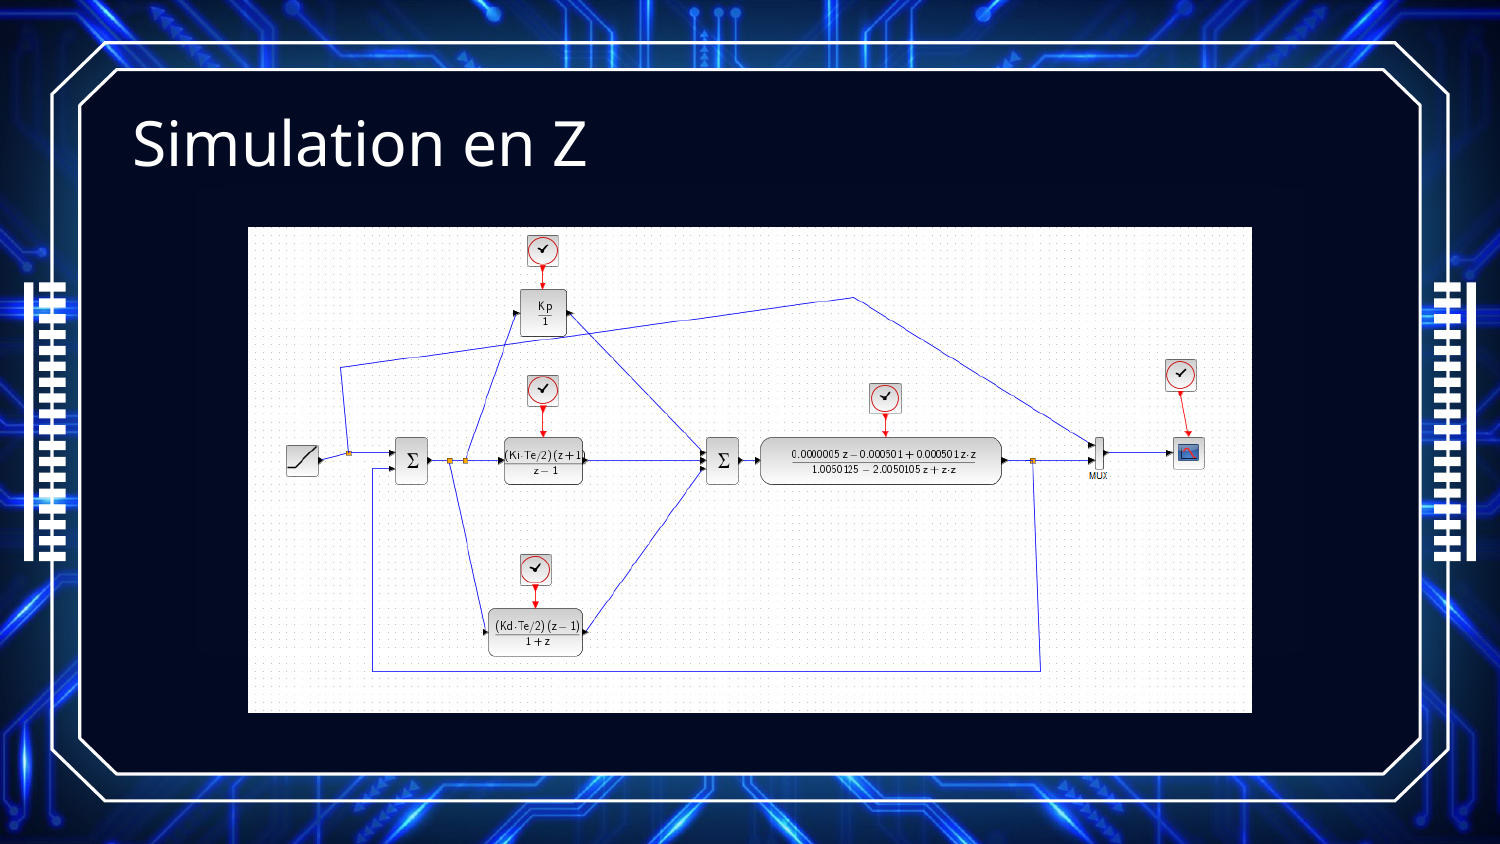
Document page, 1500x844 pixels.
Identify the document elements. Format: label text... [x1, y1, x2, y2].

title Simulation en Z [117, 89, 1077, 184]
picture [0, 0, 1500, 844]
